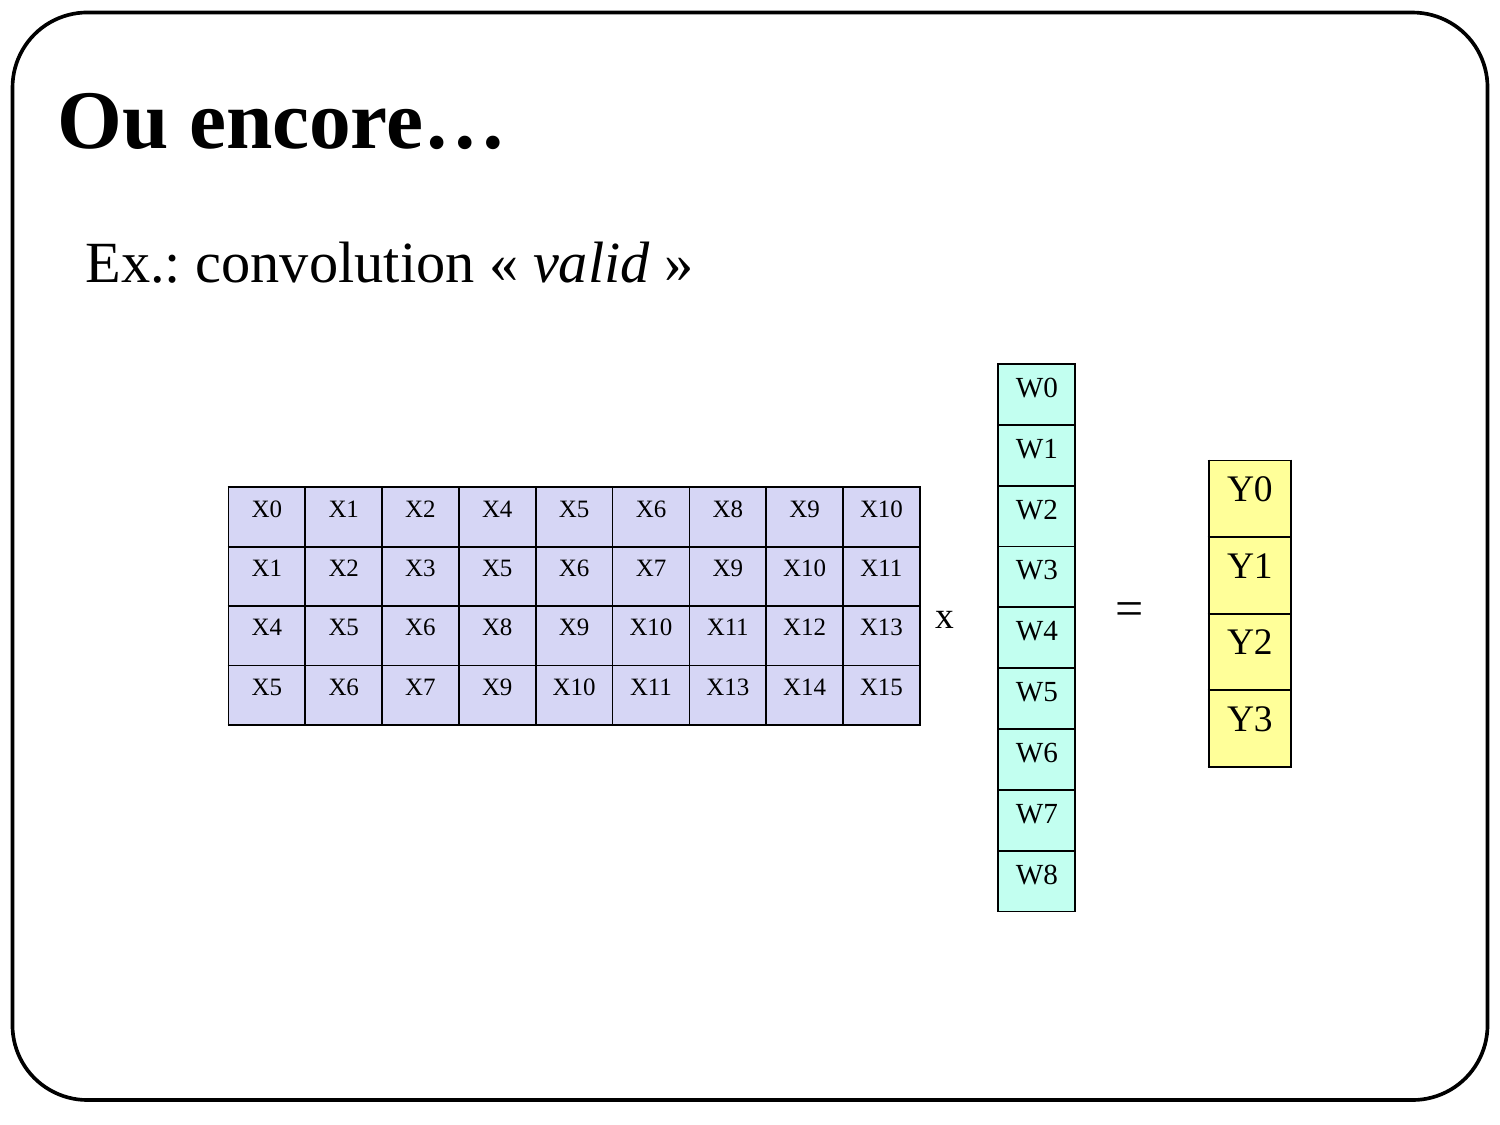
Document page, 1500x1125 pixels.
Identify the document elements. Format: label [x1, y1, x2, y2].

table_cell [999, 730, 1074, 789]
table_cell [306, 548, 381, 605]
table_cell [383, 607, 458, 665]
table_cell [844, 548, 919, 605]
text_box [921, 583, 969, 644]
table_cell [537, 548, 612, 605]
table_header [767, 488, 842, 546]
table_header [613, 488, 689, 546]
table_cell [229, 666, 304, 724]
table_cell [537, 666, 612, 724]
table_cell [767, 666, 842, 724]
table_cell [460, 666, 535, 724]
table_cell [460, 548, 535, 605]
table_header [383, 488, 458, 546]
table_cell [460, 607, 535, 665]
table_cell [844, 607, 919, 665]
table_cell [537, 607, 612, 665]
text_box [1100, 568, 1159, 643]
table_cell [1210, 615, 1290, 689]
table_cell [844, 666, 919, 724]
table_header [460, 488, 535, 546]
table_cell [999, 791, 1074, 850]
table_cell [613, 607, 689, 665]
table_cell [767, 607, 842, 665]
table_cell [229, 548, 304, 605]
table_cell [229, 607, 304, 665]
table_cell [1210, 691, 1290, 766]
table_cell [999, 487, 1074, 546]
table_cell [999, 669, 1074, 728]
table_cell [613, 666, 689, 724]
table_header [1210, 461, 1290, 536]
table_cell [690, 666, 765, 724]
table_header [844, 488, 919, 546]
table_header [537, 488, 612, 546]
table_cell [1210, 538, 1290, 613]
text_box [71, 217, 709, 302]
table_header [690, 488, 765, 546]
table_header [229, 488, 304, 546]
table_cell [613, 548, 689, 605]
table_cell [999, 426, 1074, 485]
table_header [999, 365, 1074, 424]
table_cell [999, 547, 1074, 606]
table_cell [306, 666, 381, 724]
table_cell [999, 852, 1074, 911]
table_cell [383, 548, 458, 605]
table_header [306, 488, 381, 546]
table_cell [690, 607, 765, 665]
table_cell [383, 666, 458, 724]
table_cell [999, 608, 1074, 667]
table_cell [306, 607, 381, 665]
table_cell [767, 548, 842, 605]
title [42, 21, 1500, 210]
table_cell [690, 548, 765, 605]
